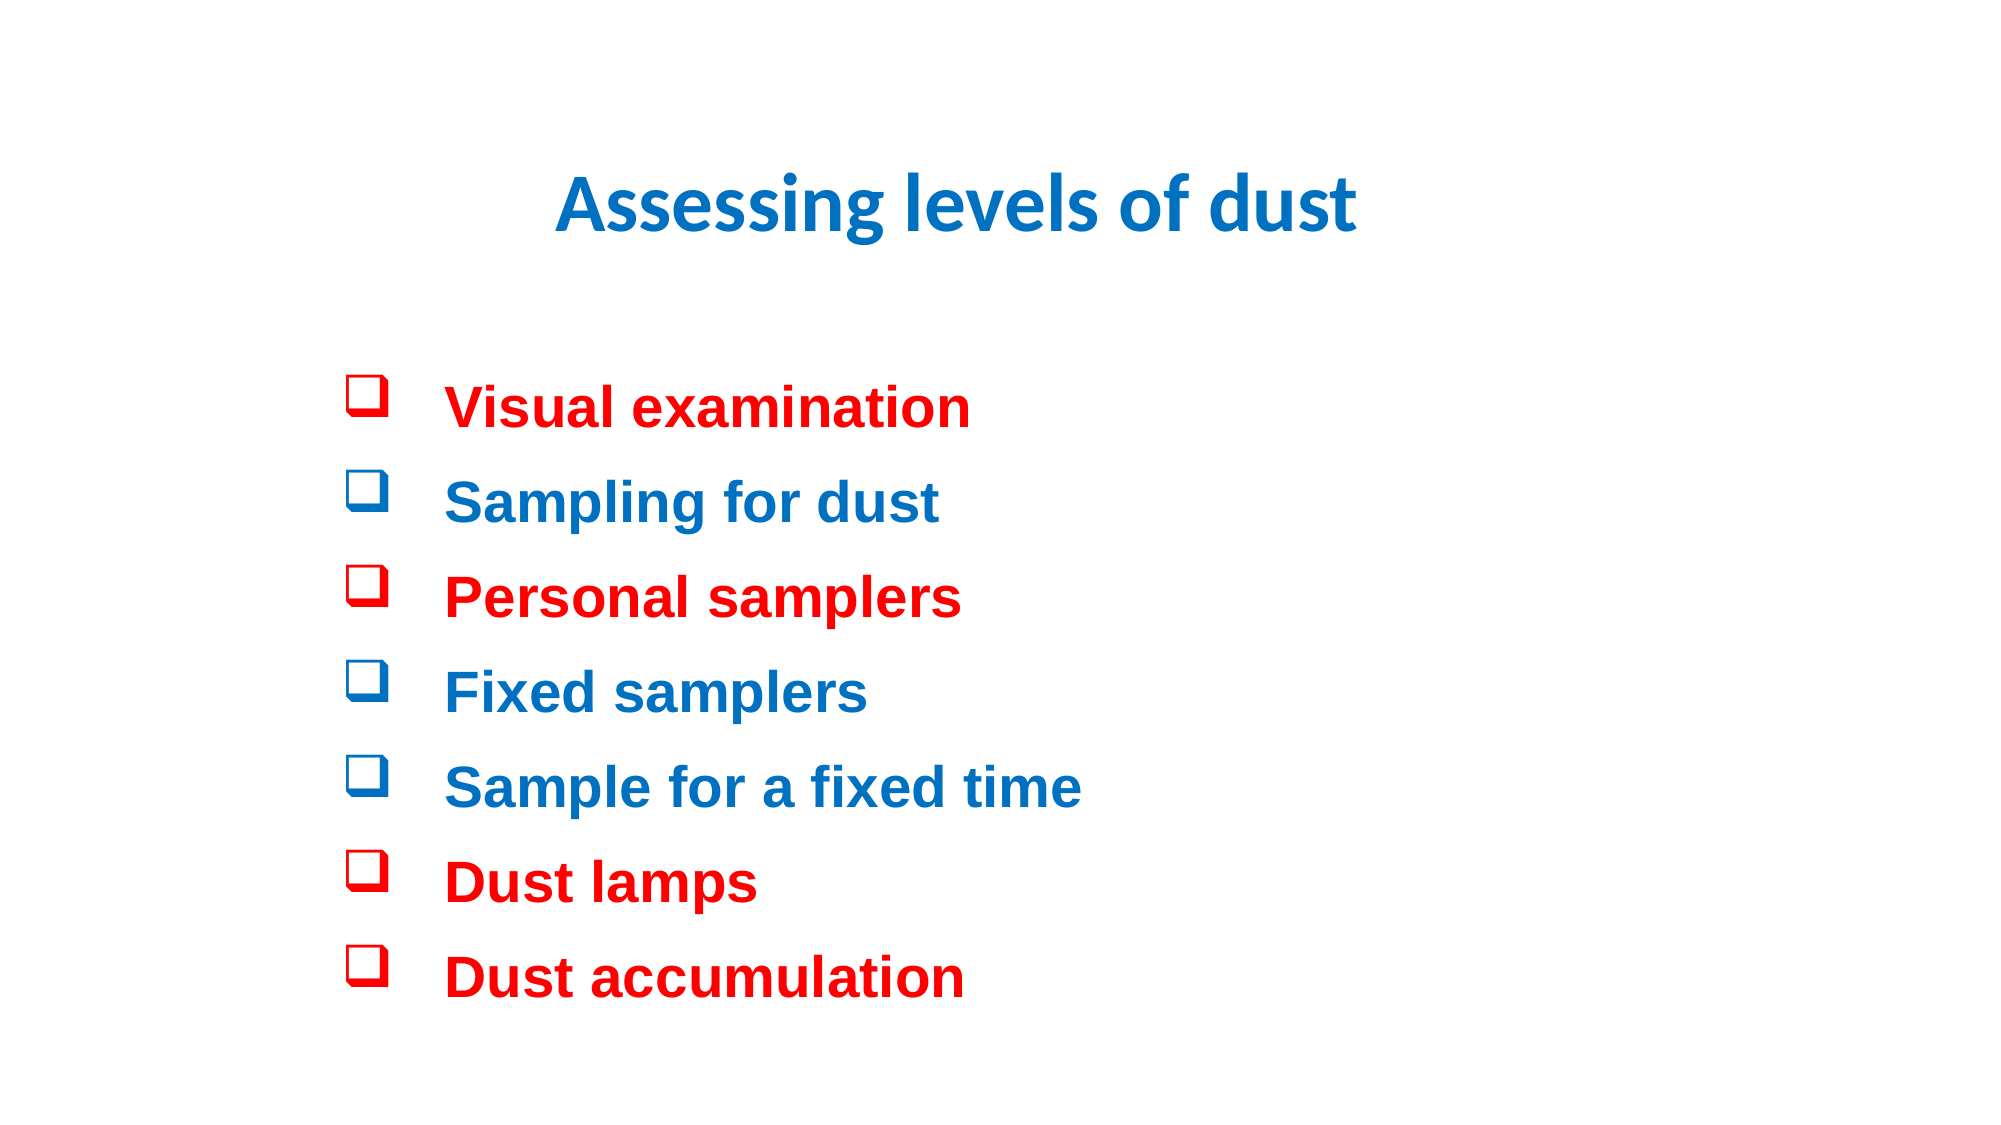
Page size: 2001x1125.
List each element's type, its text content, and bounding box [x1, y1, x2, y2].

text_box Assessing levels of dust [444, 140, 1470, 255]
text_box Visual examination Sampling for dust Personal samplers Fixed samplers Sample for a fixed time Dust lamps Dust accumulation [326, 361, 1638, 1017]
